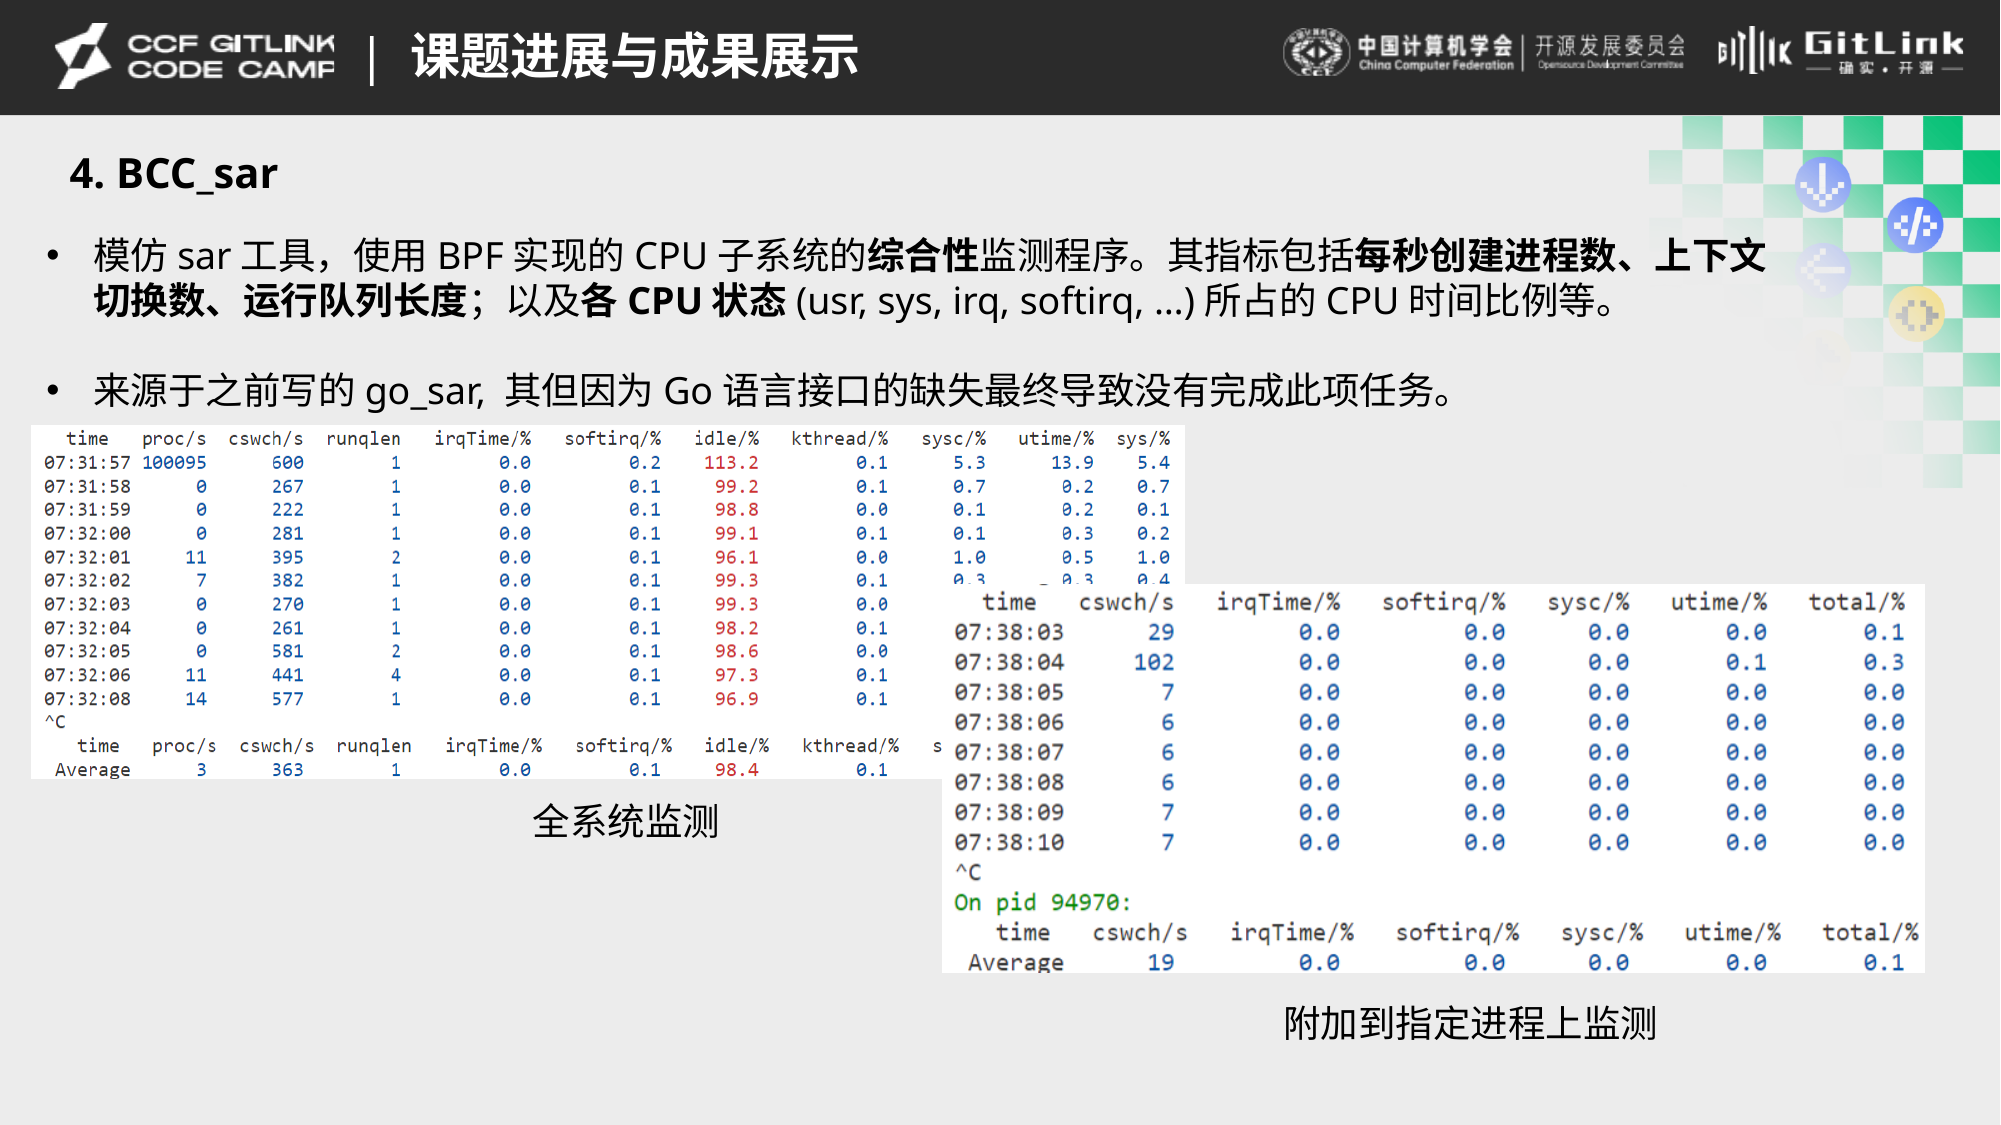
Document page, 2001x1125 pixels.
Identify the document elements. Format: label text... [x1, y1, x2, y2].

text_box [1887, 0, 2000, 56]
text_box 4. BCC_sar [54, 139, 862, 205]
text_box 附加到指定进程上监测 [1268, 993, 1712, 1053]
picture [31, 0, 2000, 973]
picture [54, 23, 335, 89]
text_box [0, 0, 1797, 116]
text_box | 课题进展与成果展示 [343, 17, 943, 92]
text_box 模仿sar工具，使用BPF实现的CPU子系统的综合性监测程序。其指标包括每秒创建进程数、上下文切换数、运行队列长度；以及各CPU状态(usr, sys, irq, softirq, …)所占的CPU时间比例等。 来源于之前写的go_sar, 其但因为Go语言接口的缺失最终导致没有完成此项任务。 [31, 224, 1596, 419]
text_box 全系统监测 [518, 790, 769, 850]
